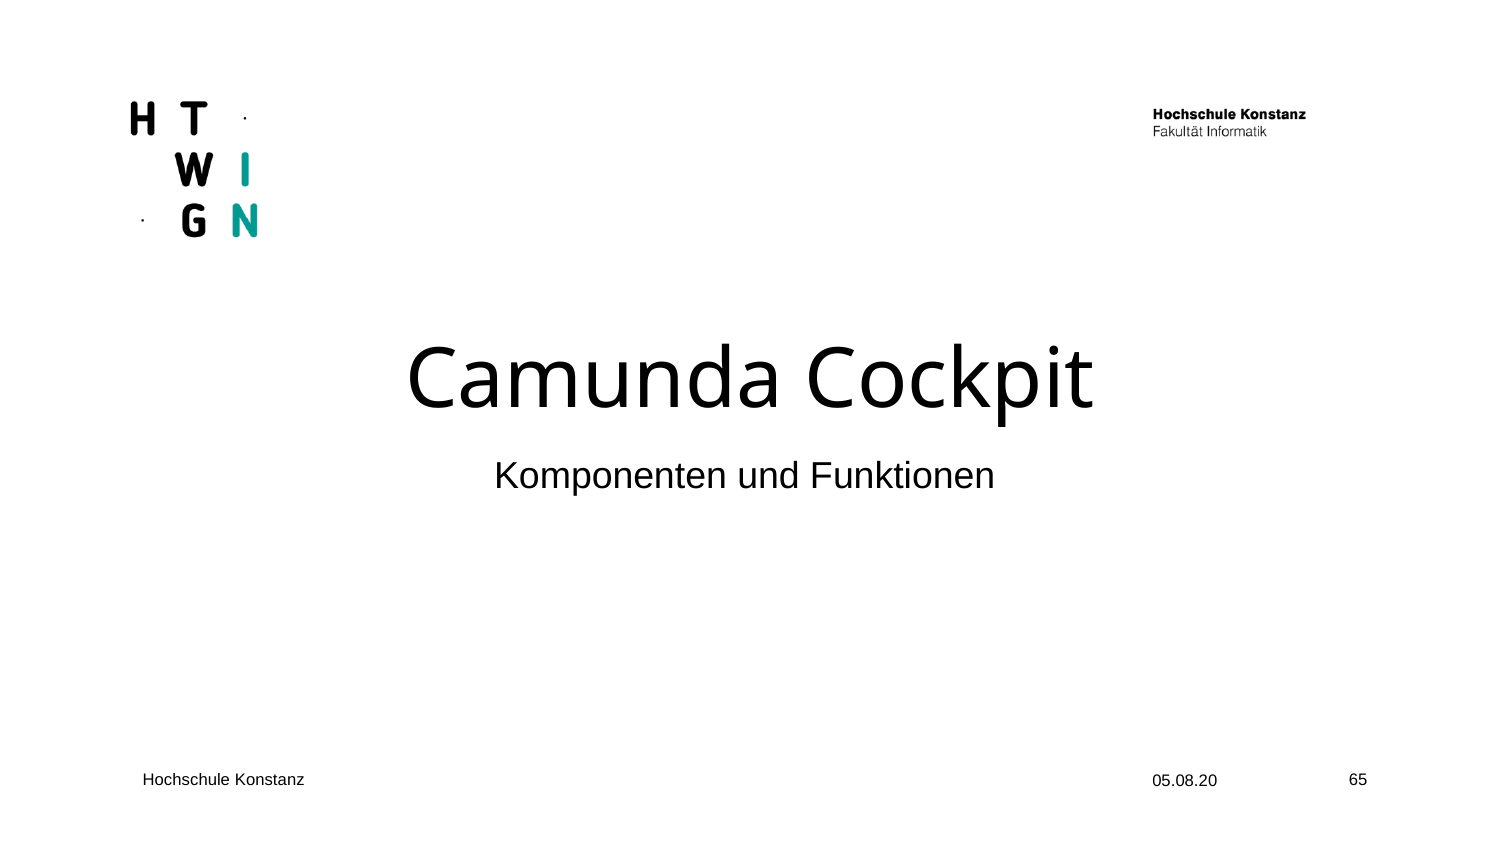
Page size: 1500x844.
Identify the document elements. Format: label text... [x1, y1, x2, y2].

title Camunda Cockpit [187, 138, 1313, 432]
picture [1102, 67, 1462, 273]
subtitle Komponenten und Funktionen [187, 443, 1313, 647]
picture [91, 67, 296, 271]
